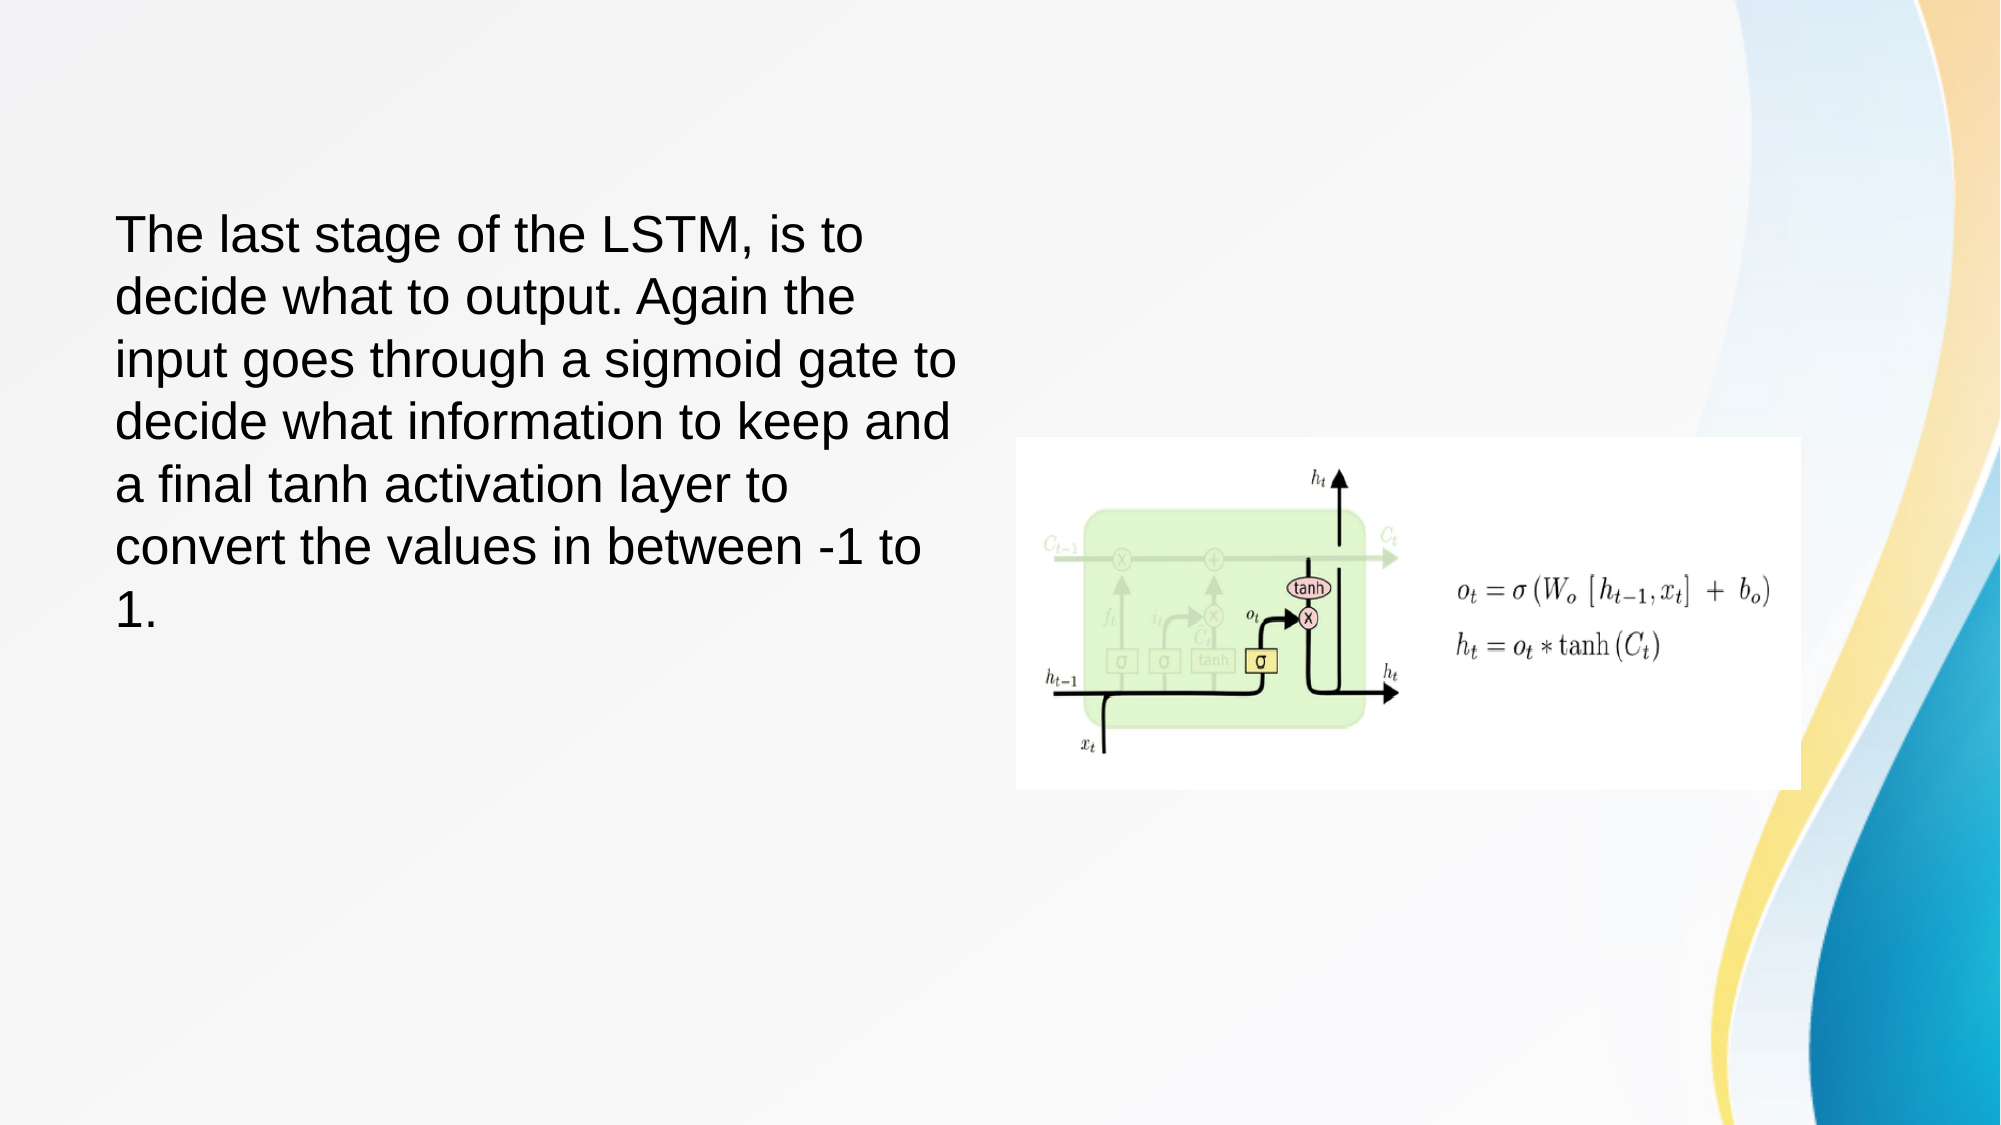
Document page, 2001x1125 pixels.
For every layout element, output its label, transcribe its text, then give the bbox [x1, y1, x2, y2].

list The last stage of the LSTM, is to decide what to output. Again the input goes through a sigmoid gate to decide what information to keep and a final tanh activation layer to convert the values in between -1 to 1. [99, 192, 984, 1006]
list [1016, 437, 1801, 790]
picture [0, 0, 2001, 1125]
slide_number [1433, 1024, 1900, 1103]
